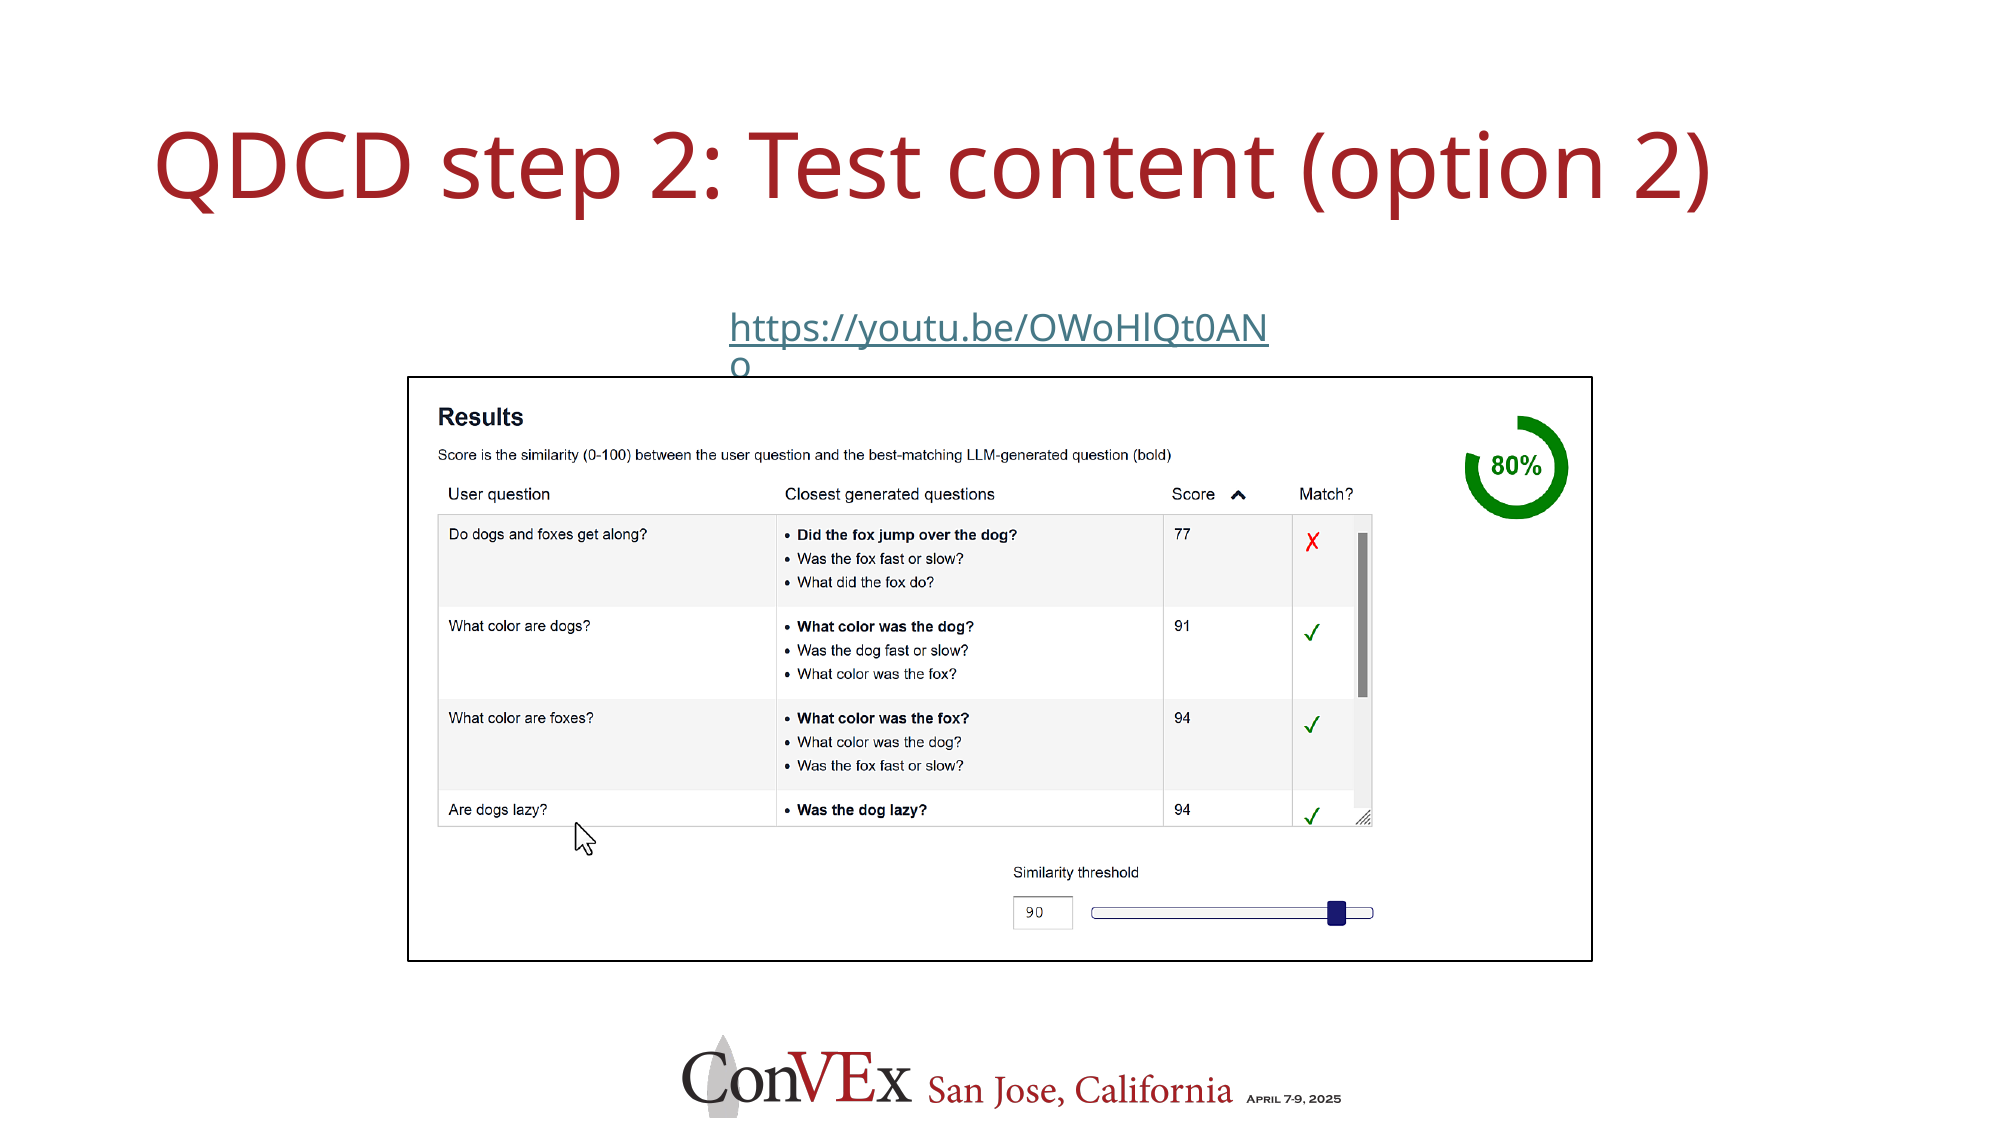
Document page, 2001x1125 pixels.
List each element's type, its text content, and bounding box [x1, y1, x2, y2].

picture [672, 1027, 1349, 1118]
picture [408, 377, 1592, 961]
title QDCD step 2: Test content (option 2) [137, 59, 1863, 278]
text_box https://youtu.be/OWoHlQt0ANo [714, 296, 1286, 363]
